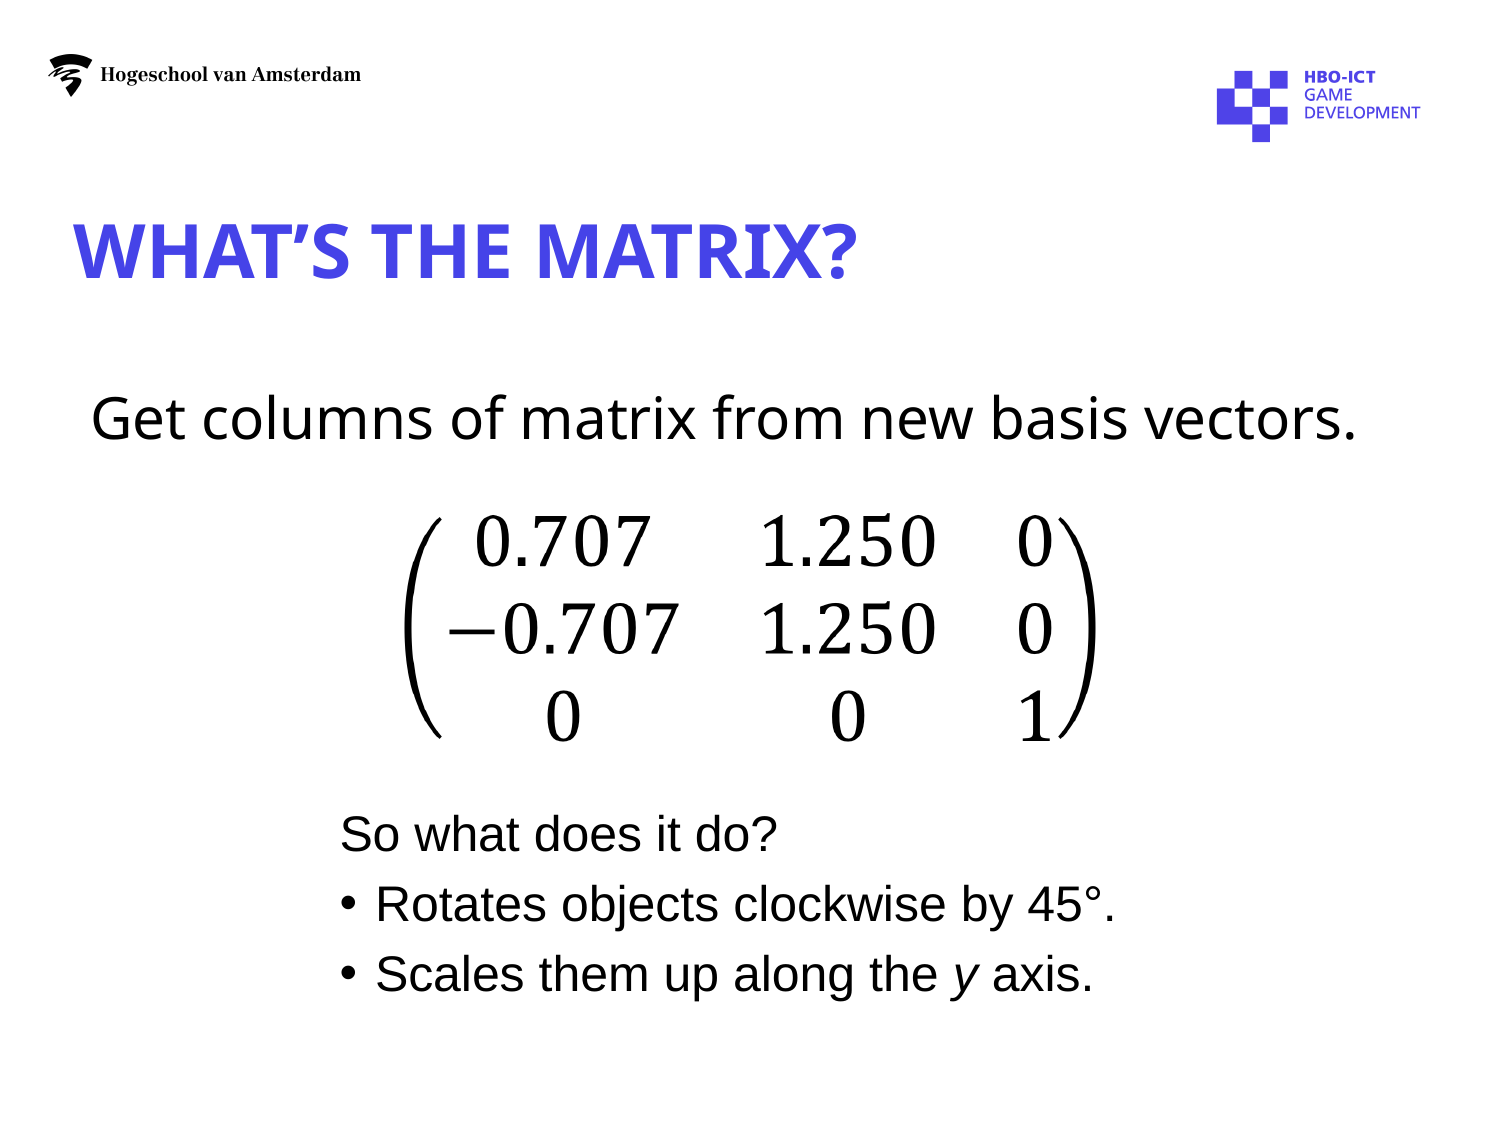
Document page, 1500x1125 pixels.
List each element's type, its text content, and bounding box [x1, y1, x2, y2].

text_box Get columns of matrix from new basis vectors. [75, 382, 1388, 483]
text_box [317, 503, 1183, 744]
picture [48, 54, 361, 97]
text_box So what does it do? Rotates objects clockwise by 45°. Scales them up along the y axis. [324, 794, 1438, 1020]
picture [1181, 35, 1447, 166]
title What’s the Matrix? [59, 154, 1409, 343]
